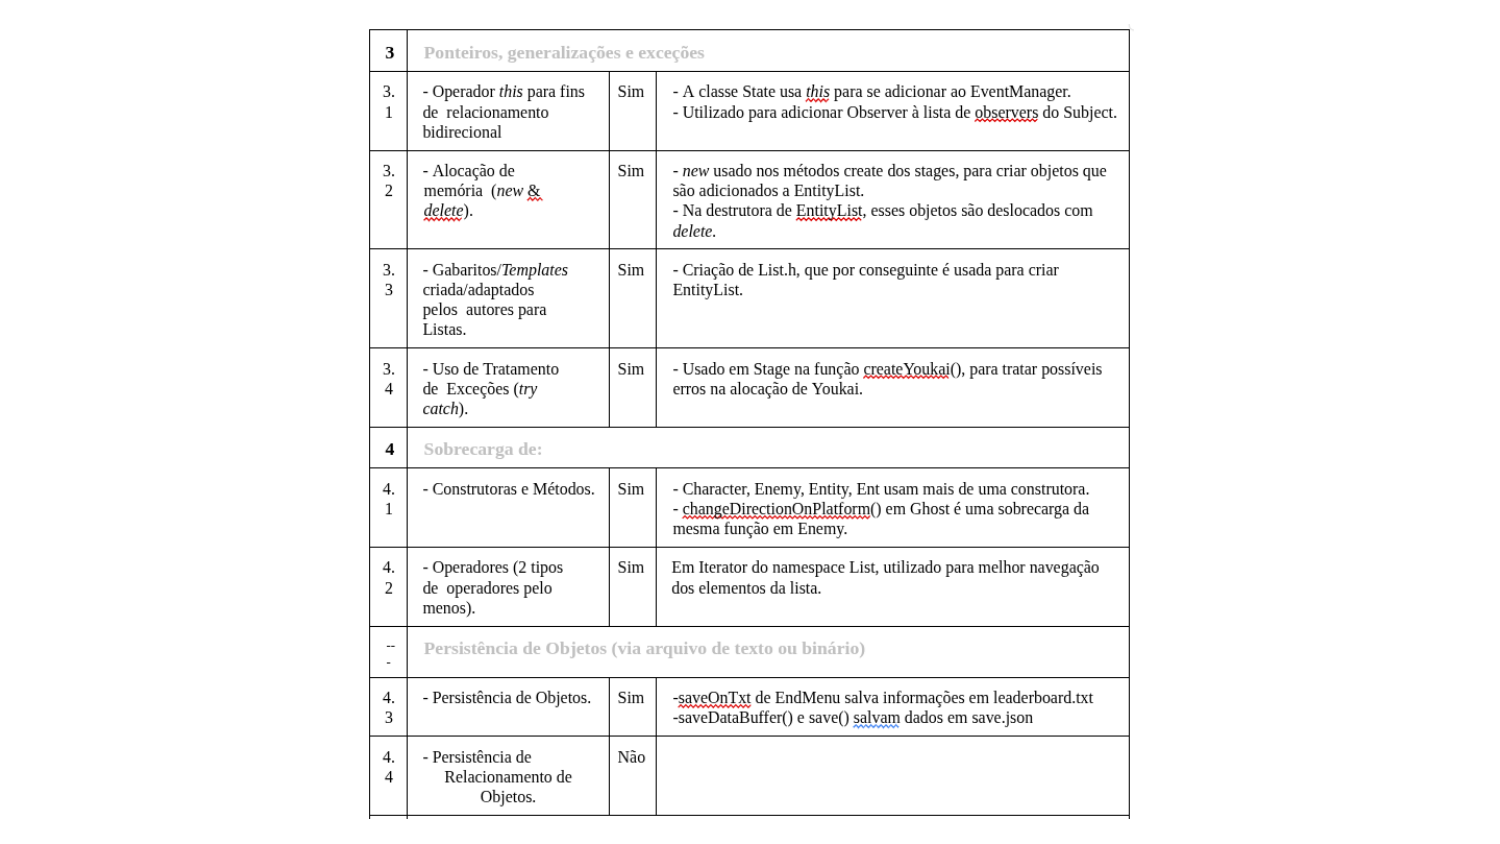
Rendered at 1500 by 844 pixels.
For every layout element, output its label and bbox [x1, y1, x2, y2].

picture [365, 24, 1135, 819]
